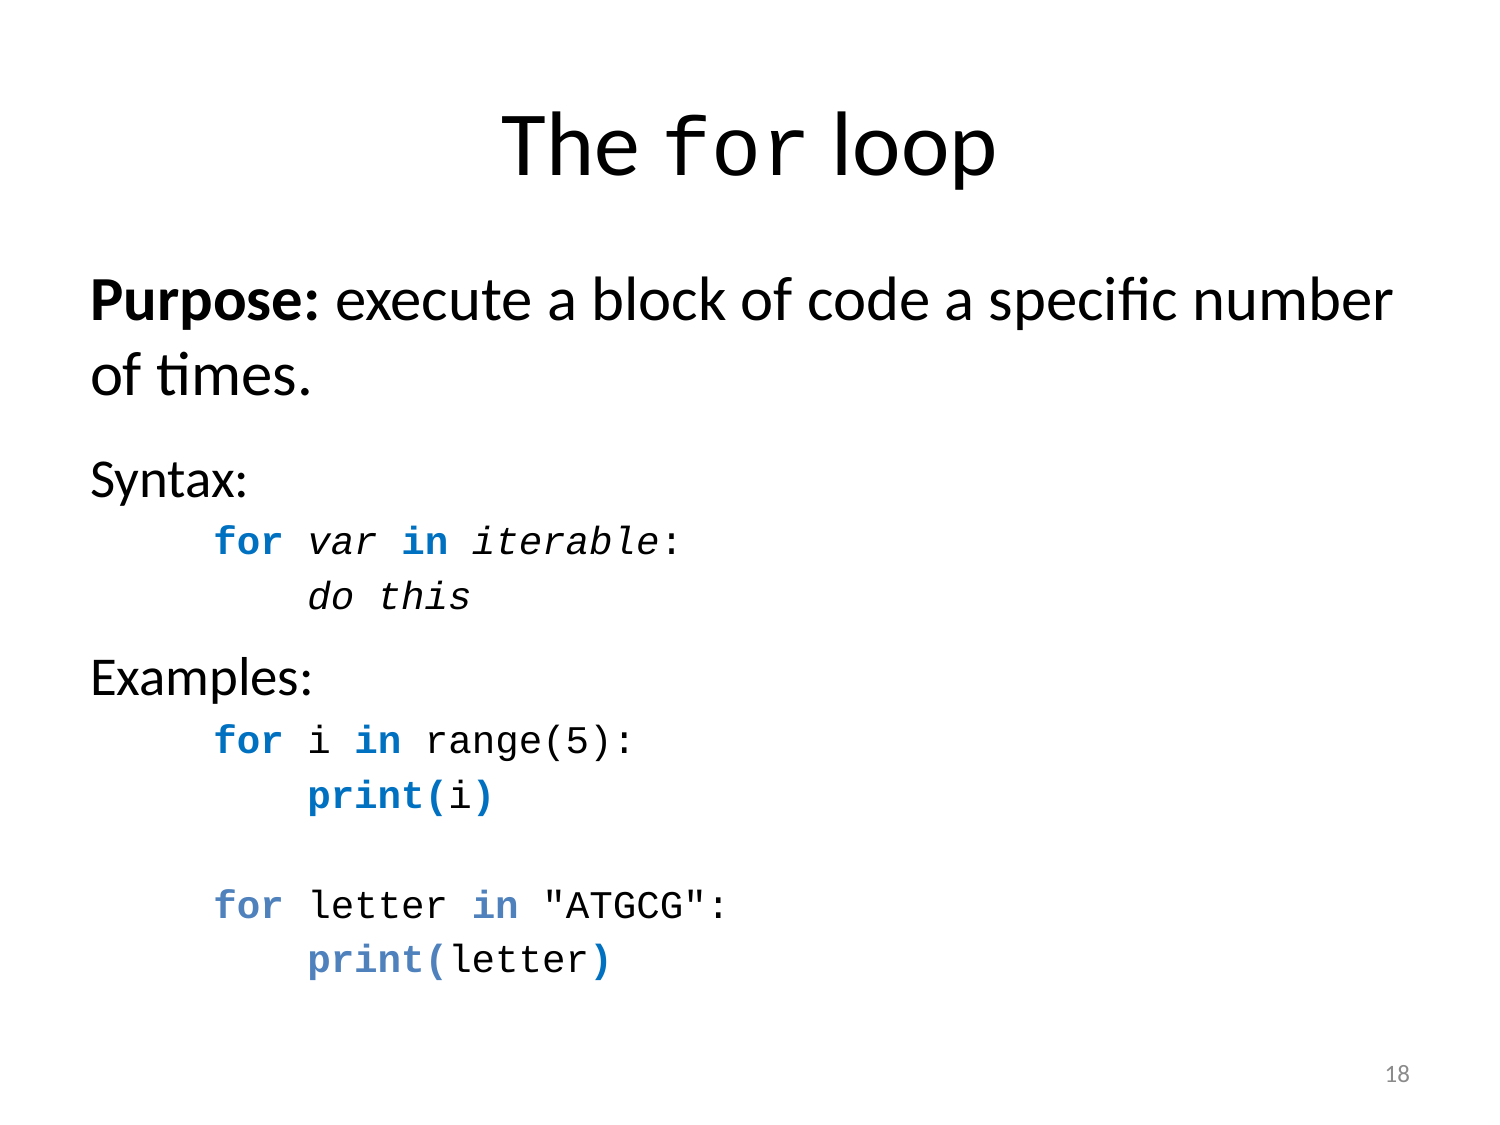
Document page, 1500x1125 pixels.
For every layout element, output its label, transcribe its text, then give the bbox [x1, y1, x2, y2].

list Purpose: execute a block of code a specific number of times. Syntax: for var in iterable: do this Examples: for i in range(5): print(i) for letter in "ATGCG": print(letter) [75, 249, 1425, 993]
title The for loop [75, 45, 1425, 233]
slide_number 18 [1074, 1042, 1425, 1103]
